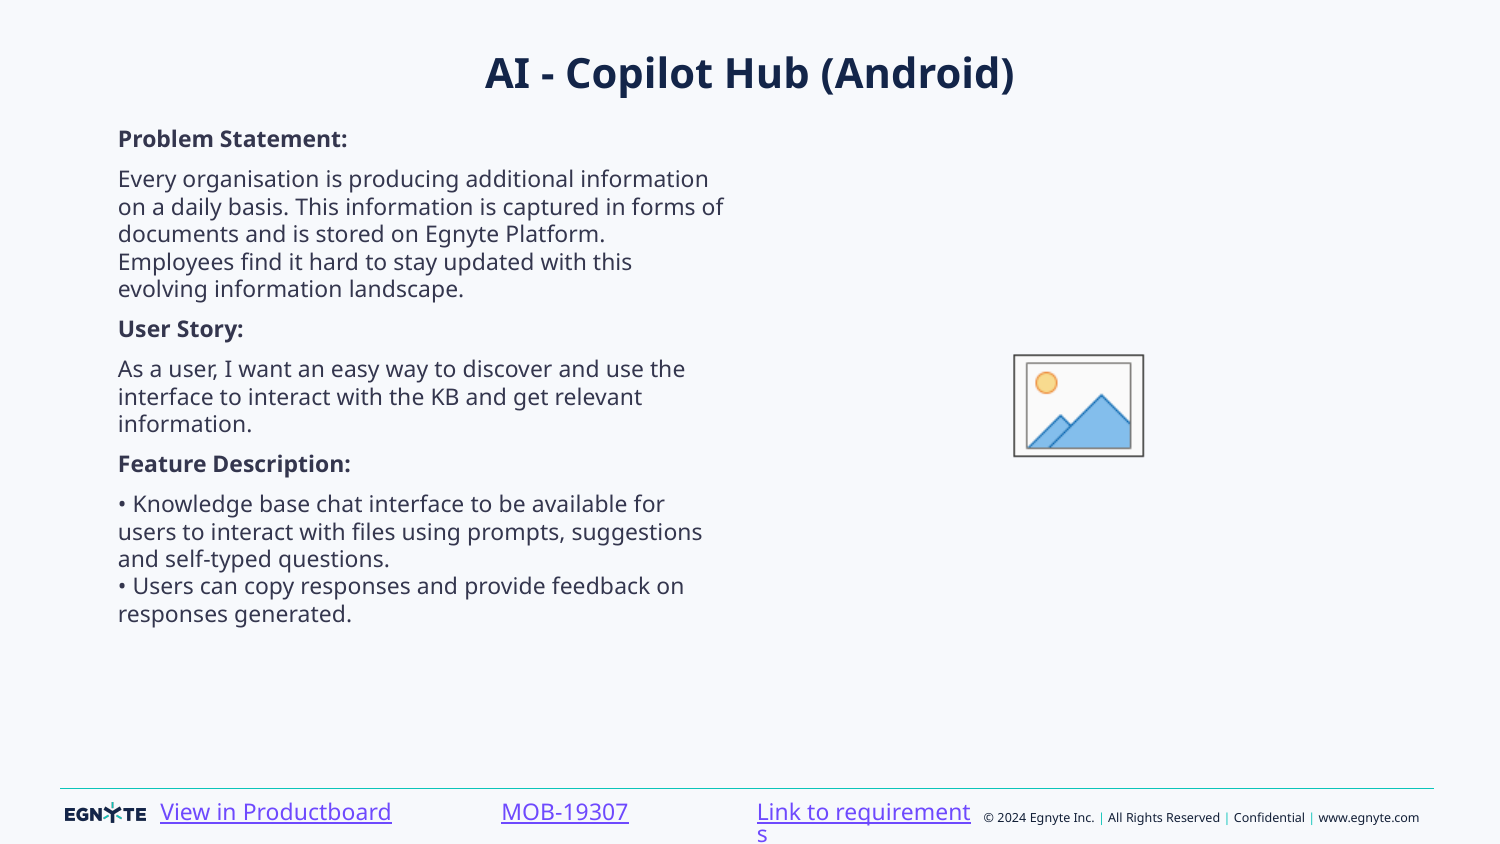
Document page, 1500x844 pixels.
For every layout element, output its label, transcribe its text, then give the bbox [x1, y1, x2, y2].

list MOB-19307 [486, 790, 741, 835]
picture [761, 119, 1397, 693]
list Link to requirements [742, 790, 997, 835]
list Problem Statement: Every organisation is producing additional information on a daily basis. This information is captured in forms of documents and is stored on Egnyte Platform. Employees find it hard to stay updated with this evolving information landscape. User Story: As a user, I want an easy way to discover and use the interface to interact with the KB and get relevant information. Feature Description: • Knowledge base chat interface to be available for users to interact with files using prompts, suggestions and self-typed questions. • Users can copy responses and provide feedback on responses generated. [103, 117, 741, 693]
list View in Productboard [145, 790, 486, 835]
title AI - Copilot Hub (Android) [103, 44, 1397, 106]
picture [65, 802, 145, 823]
